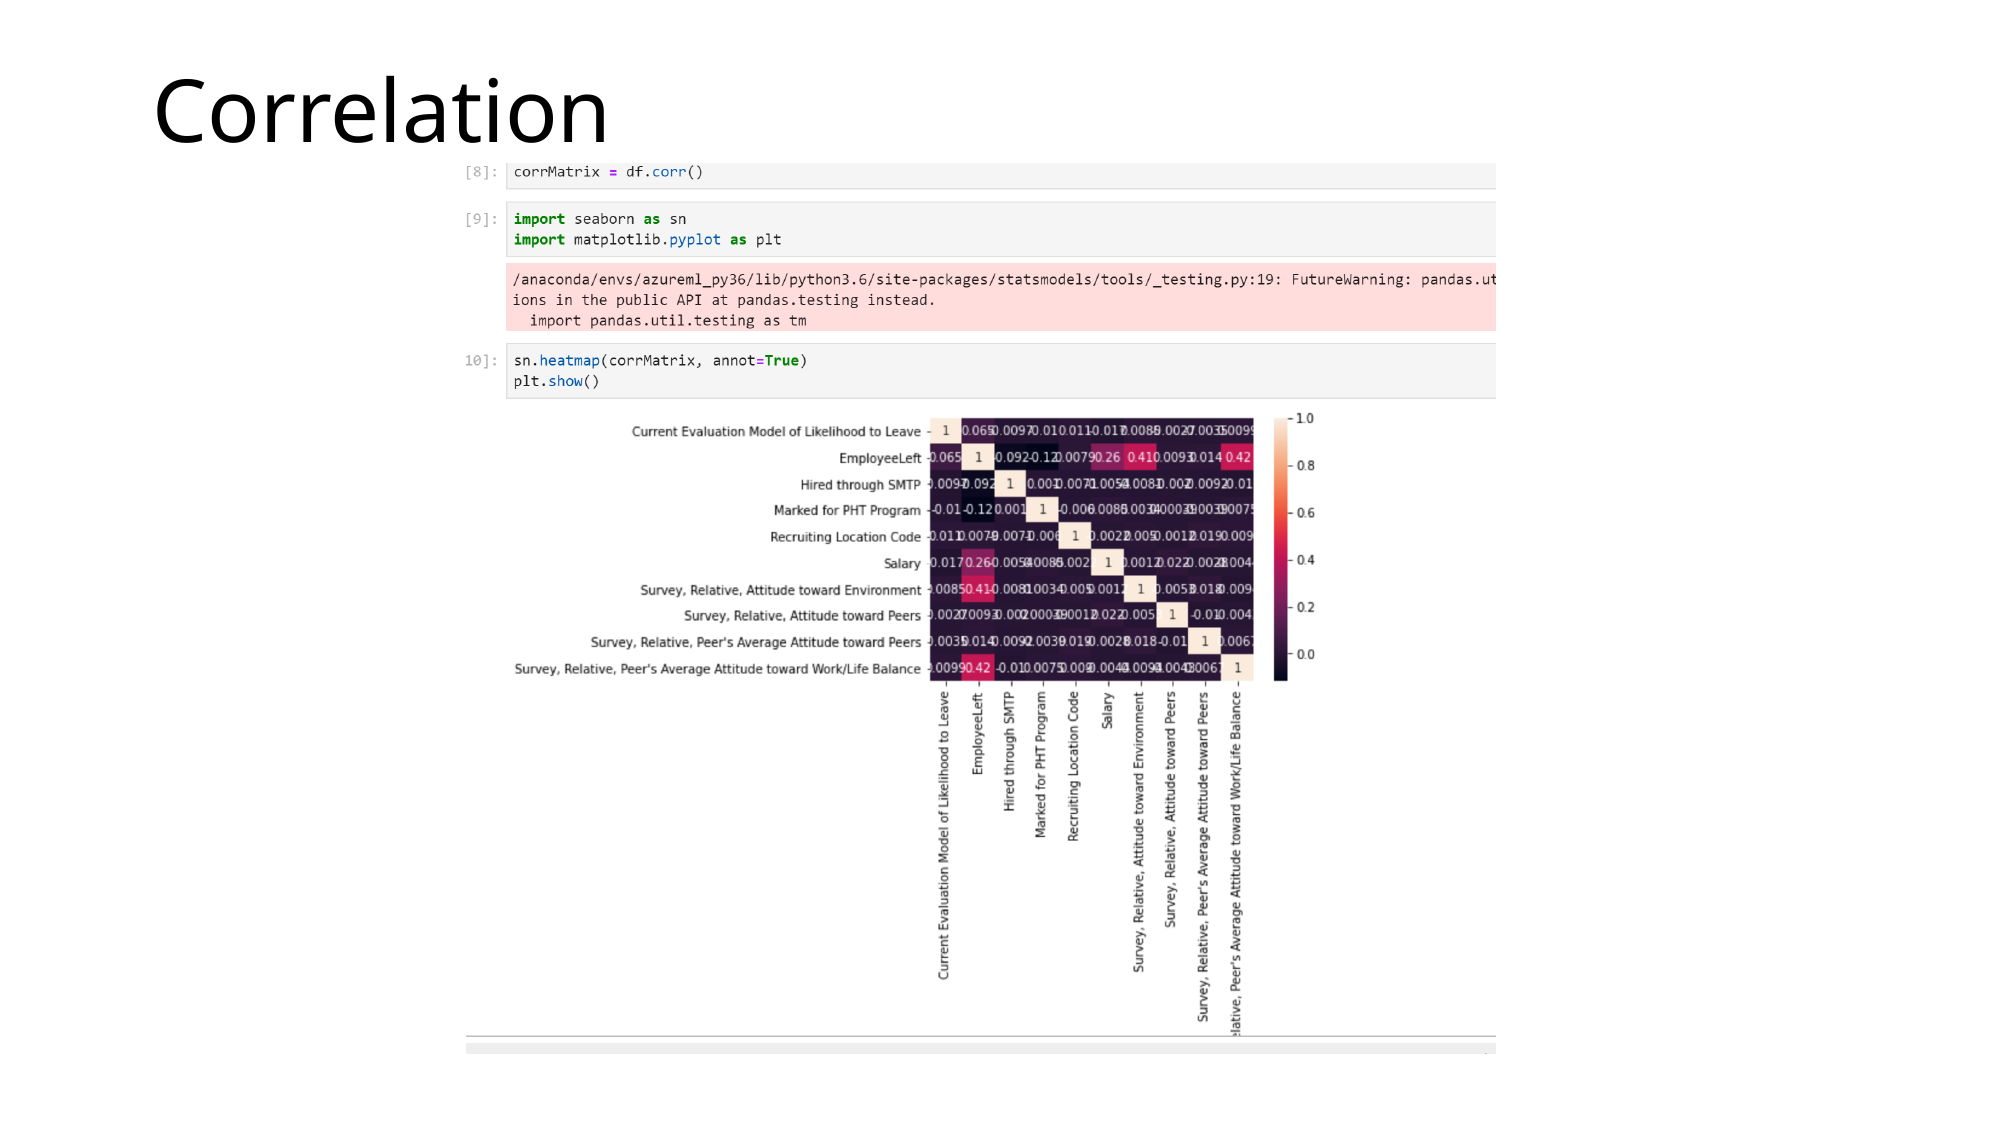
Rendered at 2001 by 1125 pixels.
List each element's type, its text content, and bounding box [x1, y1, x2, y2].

title Correlation [137, 59, 1863, 170]
picture [466, 163, 1496, 1054]
